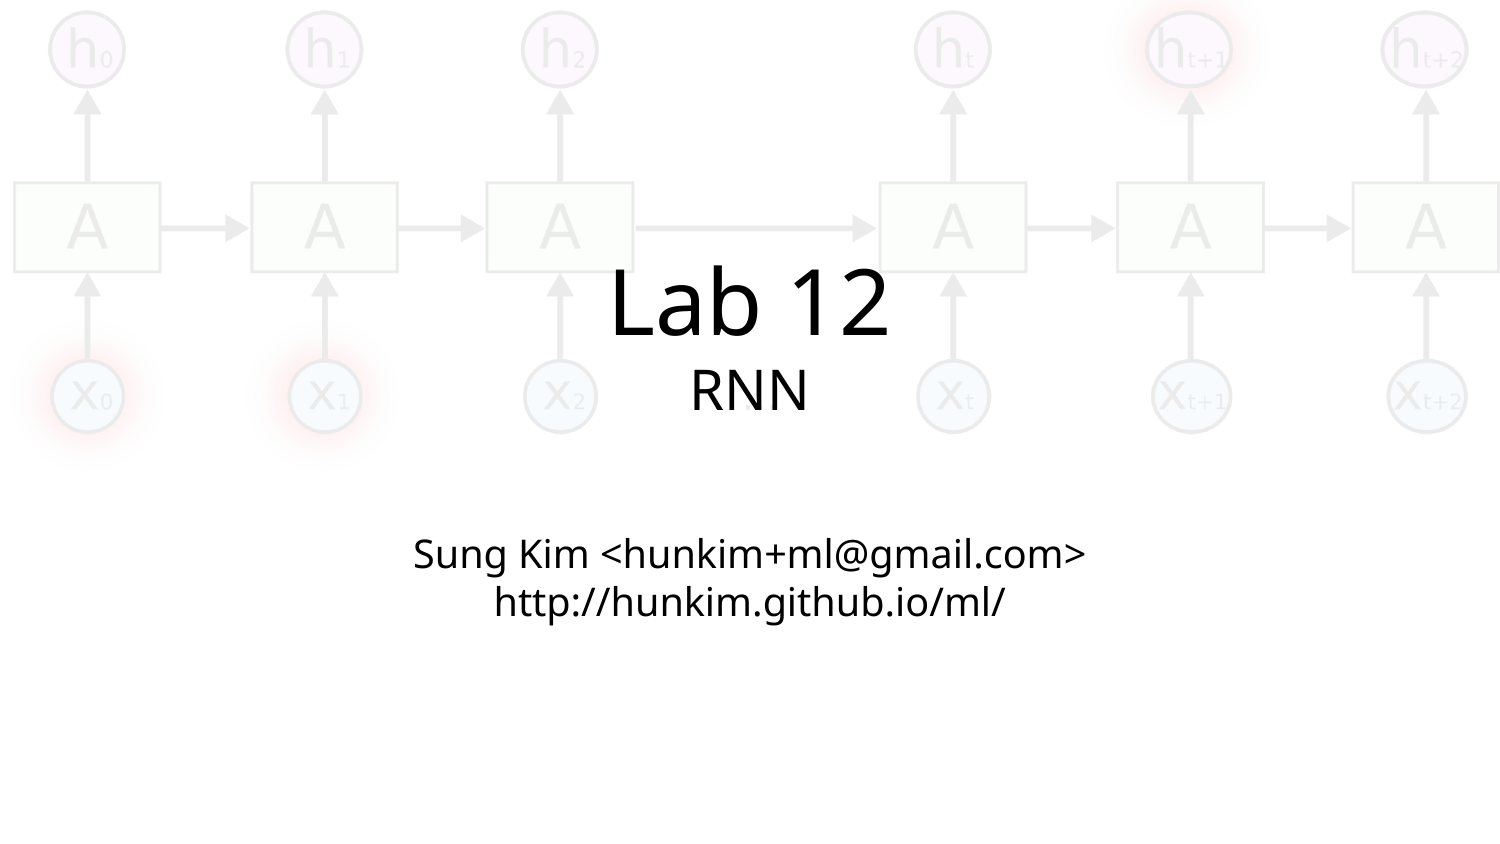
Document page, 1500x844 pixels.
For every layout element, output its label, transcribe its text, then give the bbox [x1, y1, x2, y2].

picture [0, 0, 1500, 481]
list Sung Kim <hunkim+ml@gmail.com> http://hunkim.github.io/ml/ [297, 524, 1203, 623]
